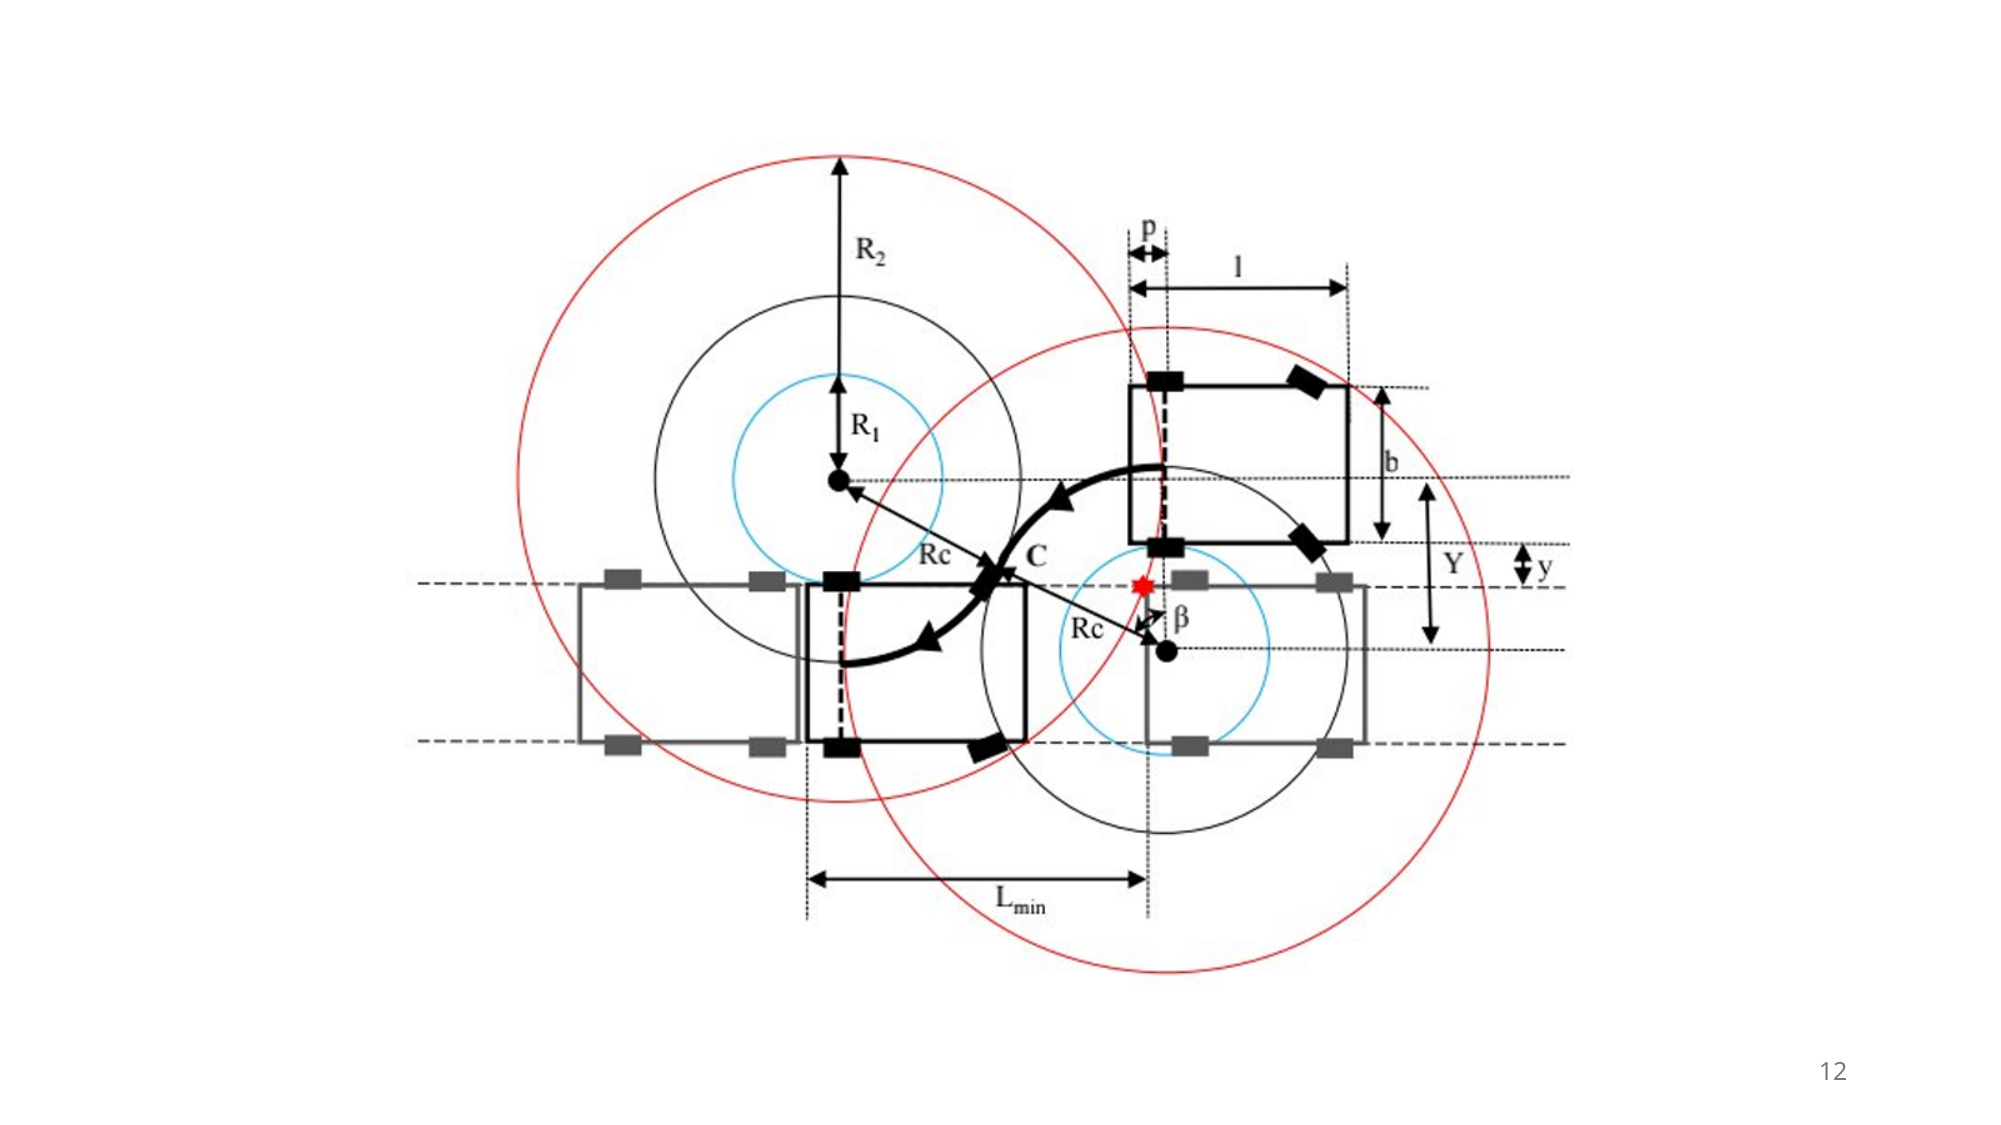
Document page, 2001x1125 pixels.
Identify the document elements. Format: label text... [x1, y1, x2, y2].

slide_number 12 [1412, 1042, 1863, 1103]
picture [395, 133, 1605, 992]
